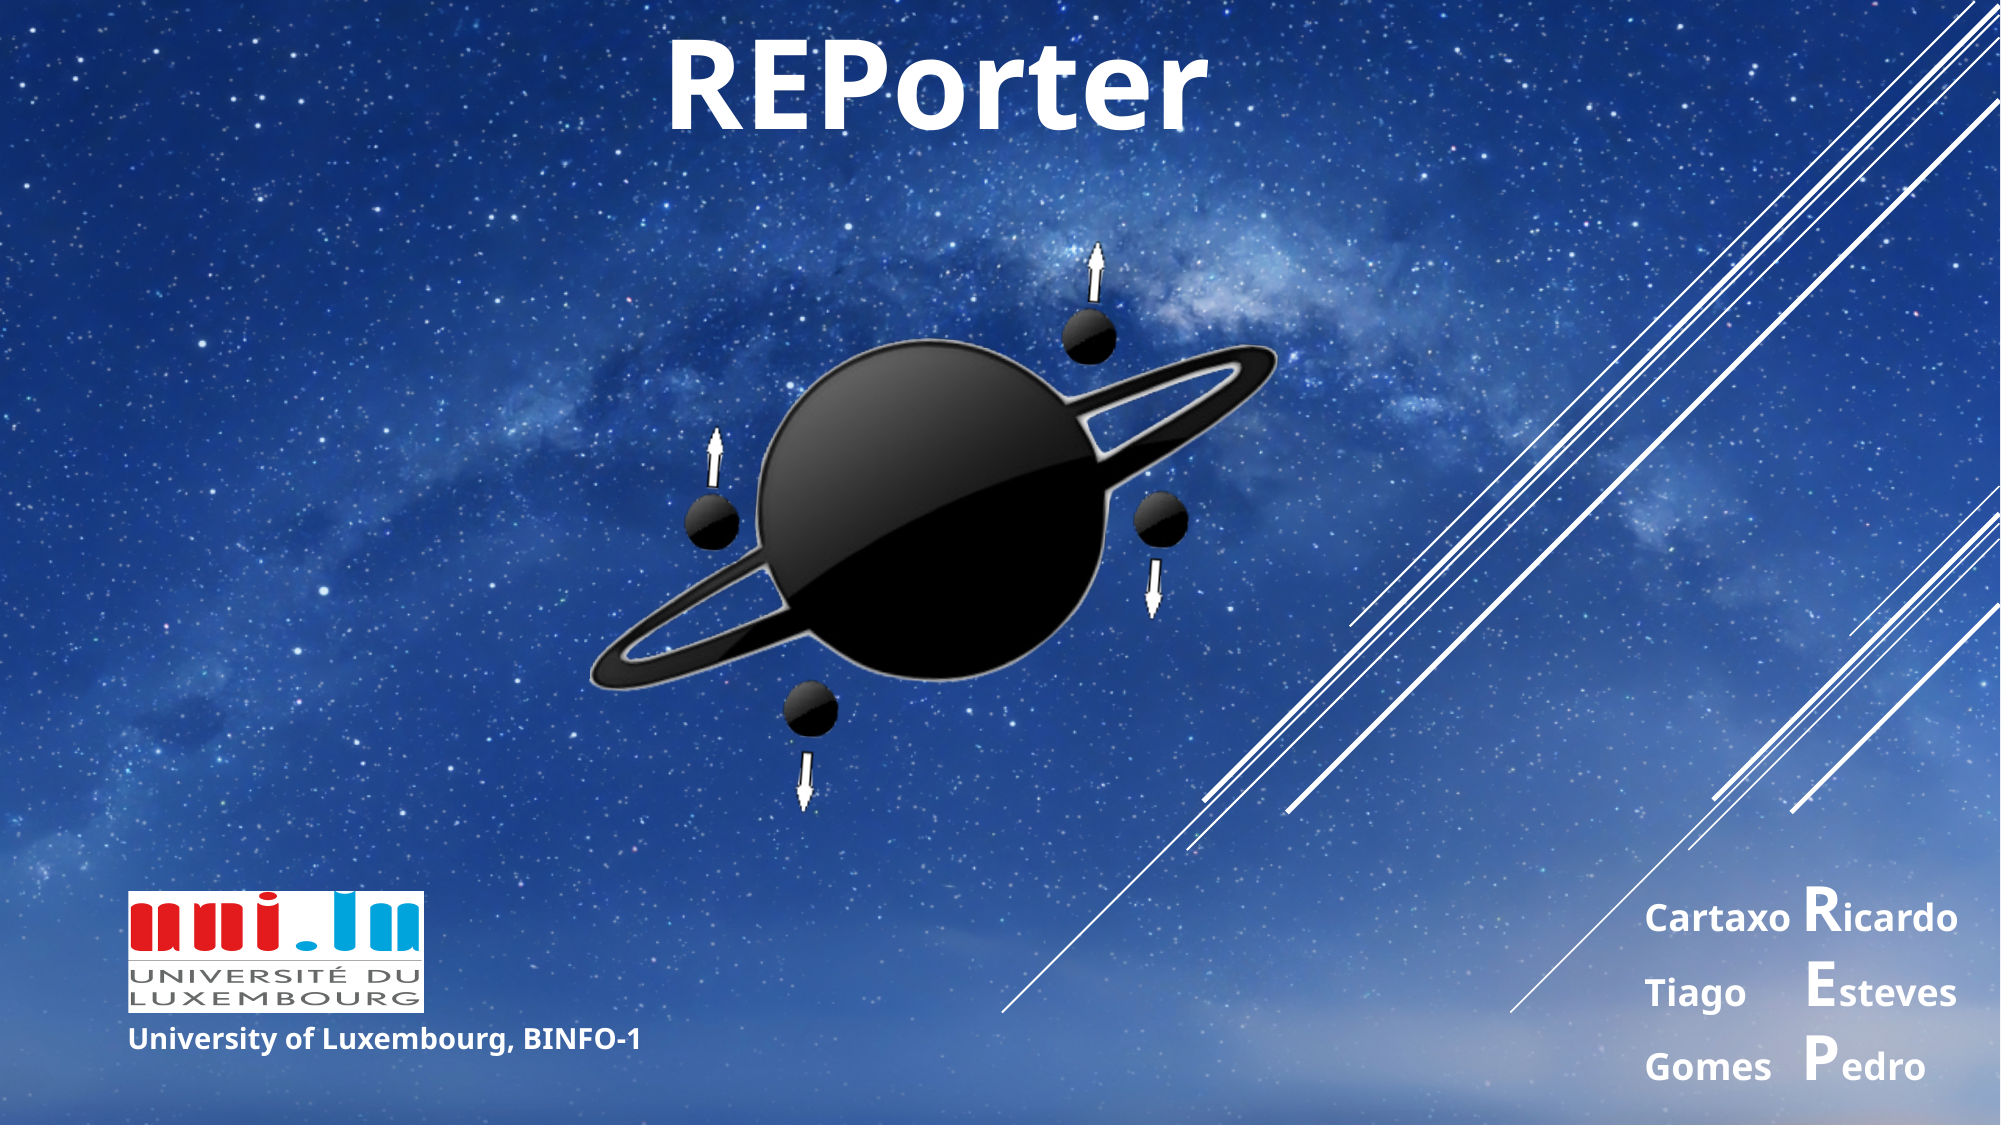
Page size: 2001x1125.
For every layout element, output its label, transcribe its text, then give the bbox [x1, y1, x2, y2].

title REPorter [196, 40, 1697, 162]
picture [0, 0, 2001, 1125]
footer University of Luxembourg, BINFO-1 [112, 1012, 1350, 1073]
text_box Cartaxo Ricardo Tiago Esteves Gomes Pedro [1629, 861, 1988, 1013]
